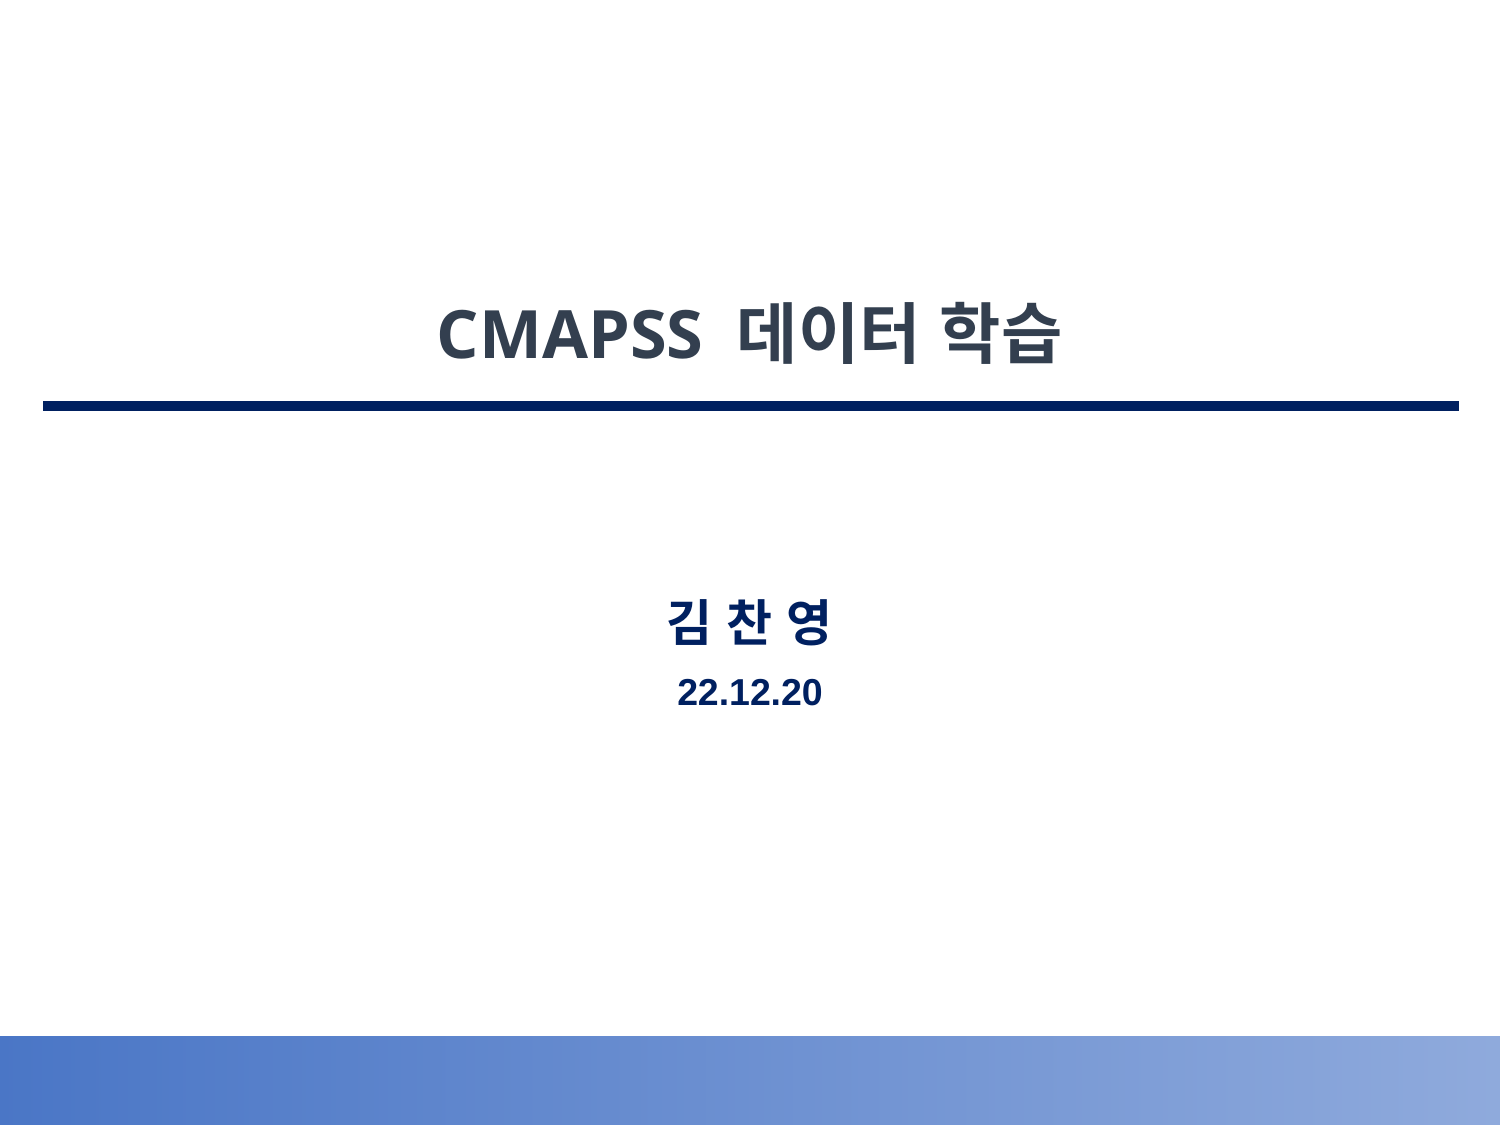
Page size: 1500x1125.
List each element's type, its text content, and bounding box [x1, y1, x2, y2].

title CMAPSS 데이터 학습 [112, 236, 1388, 381]
subtitle 김 찬 영 22.12.20 [187, 590, 1313, 768]
